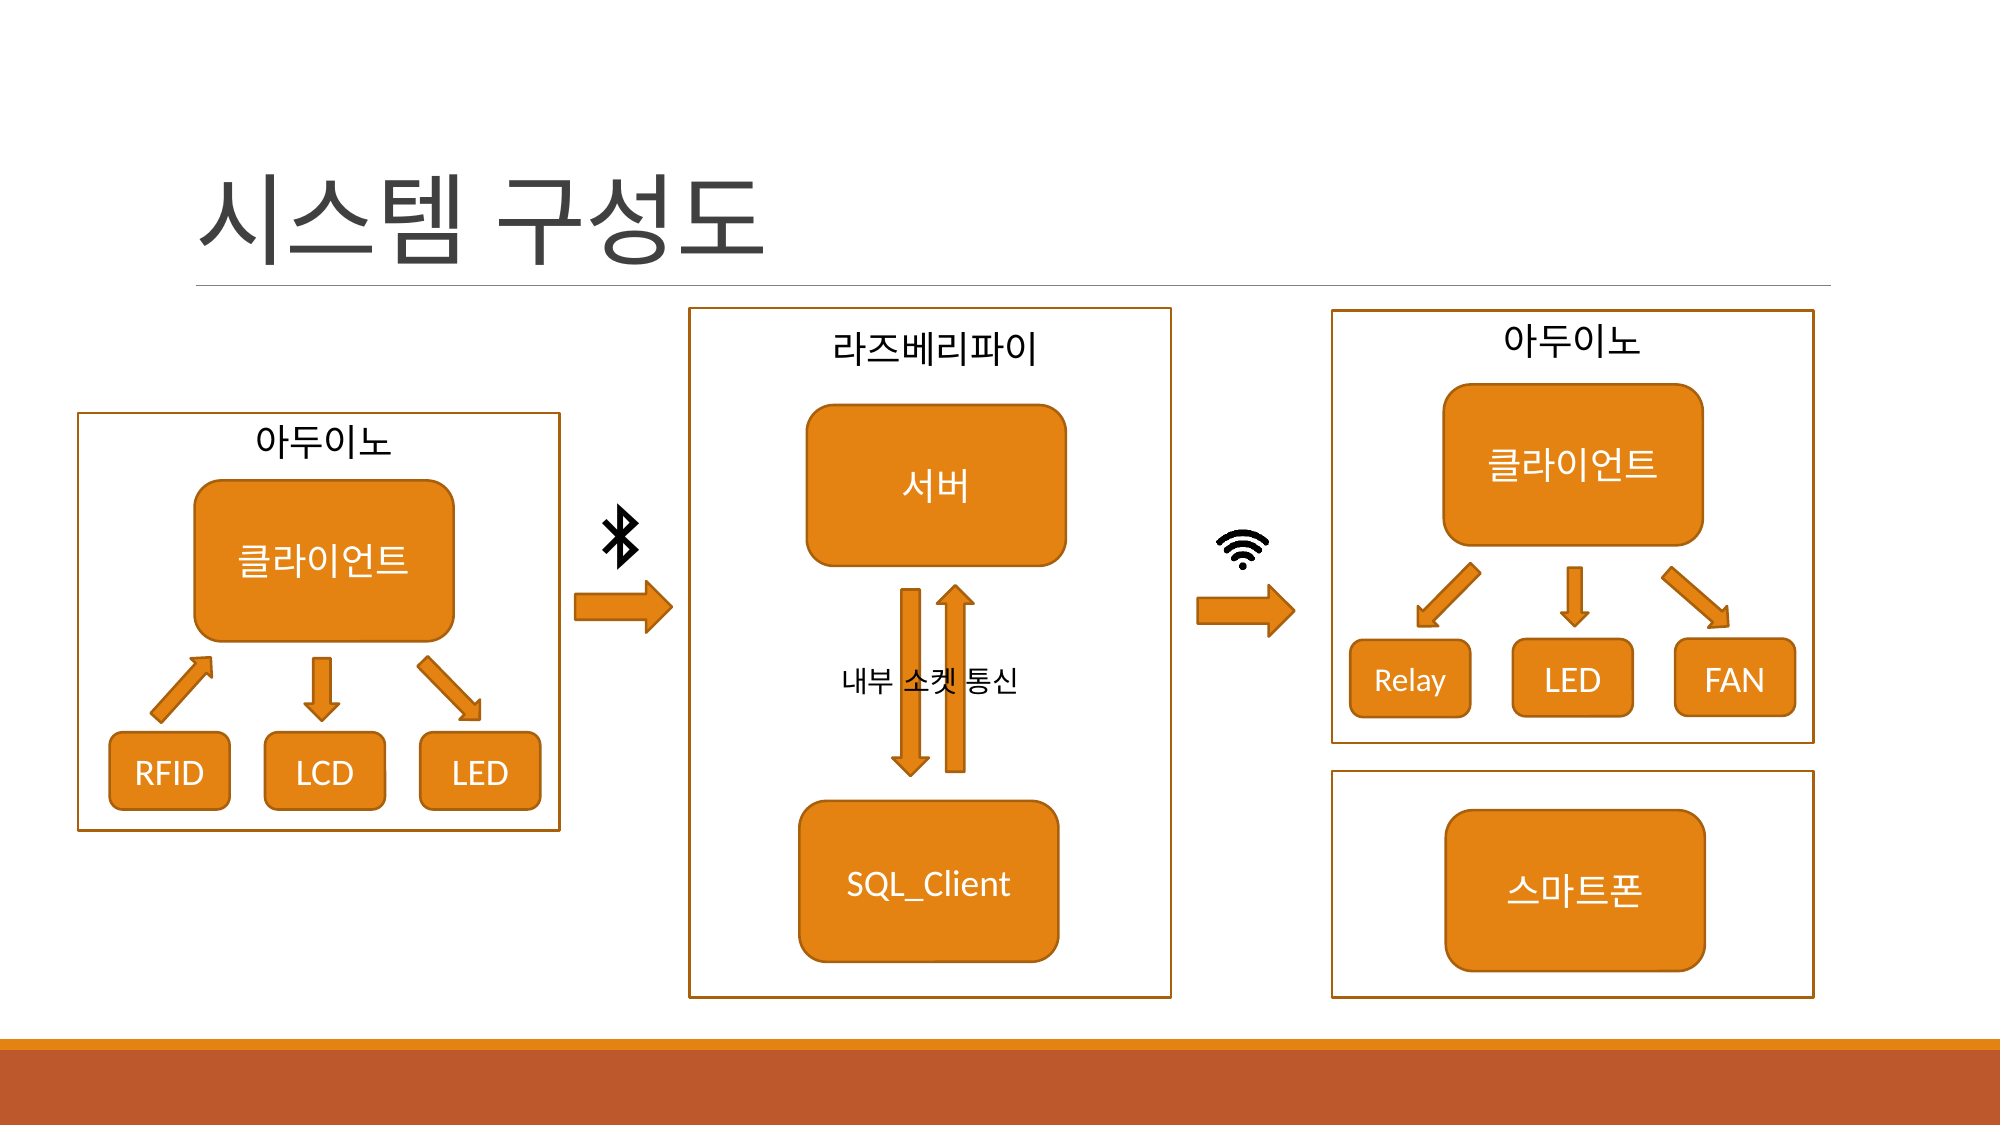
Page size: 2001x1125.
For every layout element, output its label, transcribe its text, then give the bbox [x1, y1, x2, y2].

text_box [1196, 585, 1296, 638]
text_box LED [418, 730, 542, 811]
text_box 아두이노 [174, 411, 474, 472]
picture [1215, 522, 1269, 577]
text_box [688, 307, 1172, 999]
text_box [573, 582, 673, 634]
text_box [1331, 309, 1815, 744]
text_box [77, 412, 561, 832]
text_box 라즈베리파이 [786, 318, 1085, 379]
title 시스템 구성도 [180, 47, 1830, 285]
text_box 스마트폰 [1444, 808, 1707, 973]
text_box [416, 655, 482, 722]
picture [582, 498, 658, 574]
text_box 아두이노 [1423, 310, 1722, 371]
text_box [1331, 770, 1815, 999]
